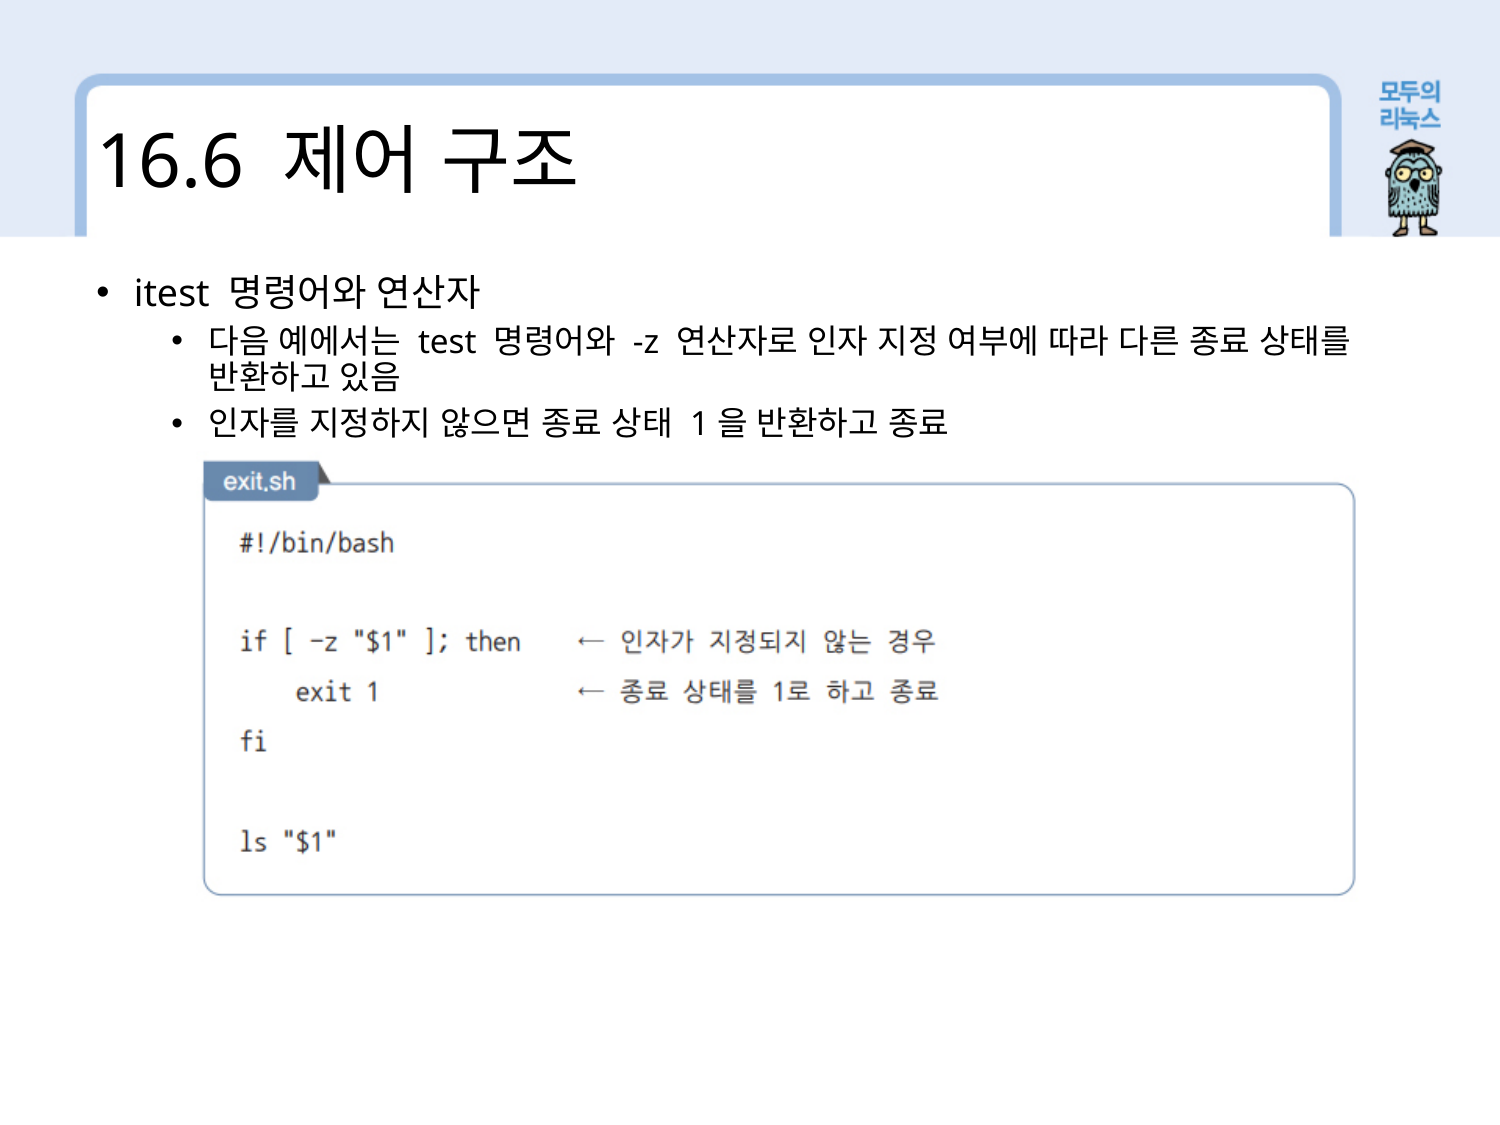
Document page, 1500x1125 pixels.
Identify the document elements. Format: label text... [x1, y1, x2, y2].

text_box 16.6 제어 구조 [81, 115, 1335, 221]
text_box itest 명령어와 연산자 다음 예에서는 test 명령어와 -z 연산자로 인자 지정 여부에 따라 다른 종료 상태를 반환하고 있음 인자를 지정하지 않으면 종료 상태 1을 반환하고 종료 [81, 266, 1377, 1024]
picture [0, 0, 1500, 1125]
